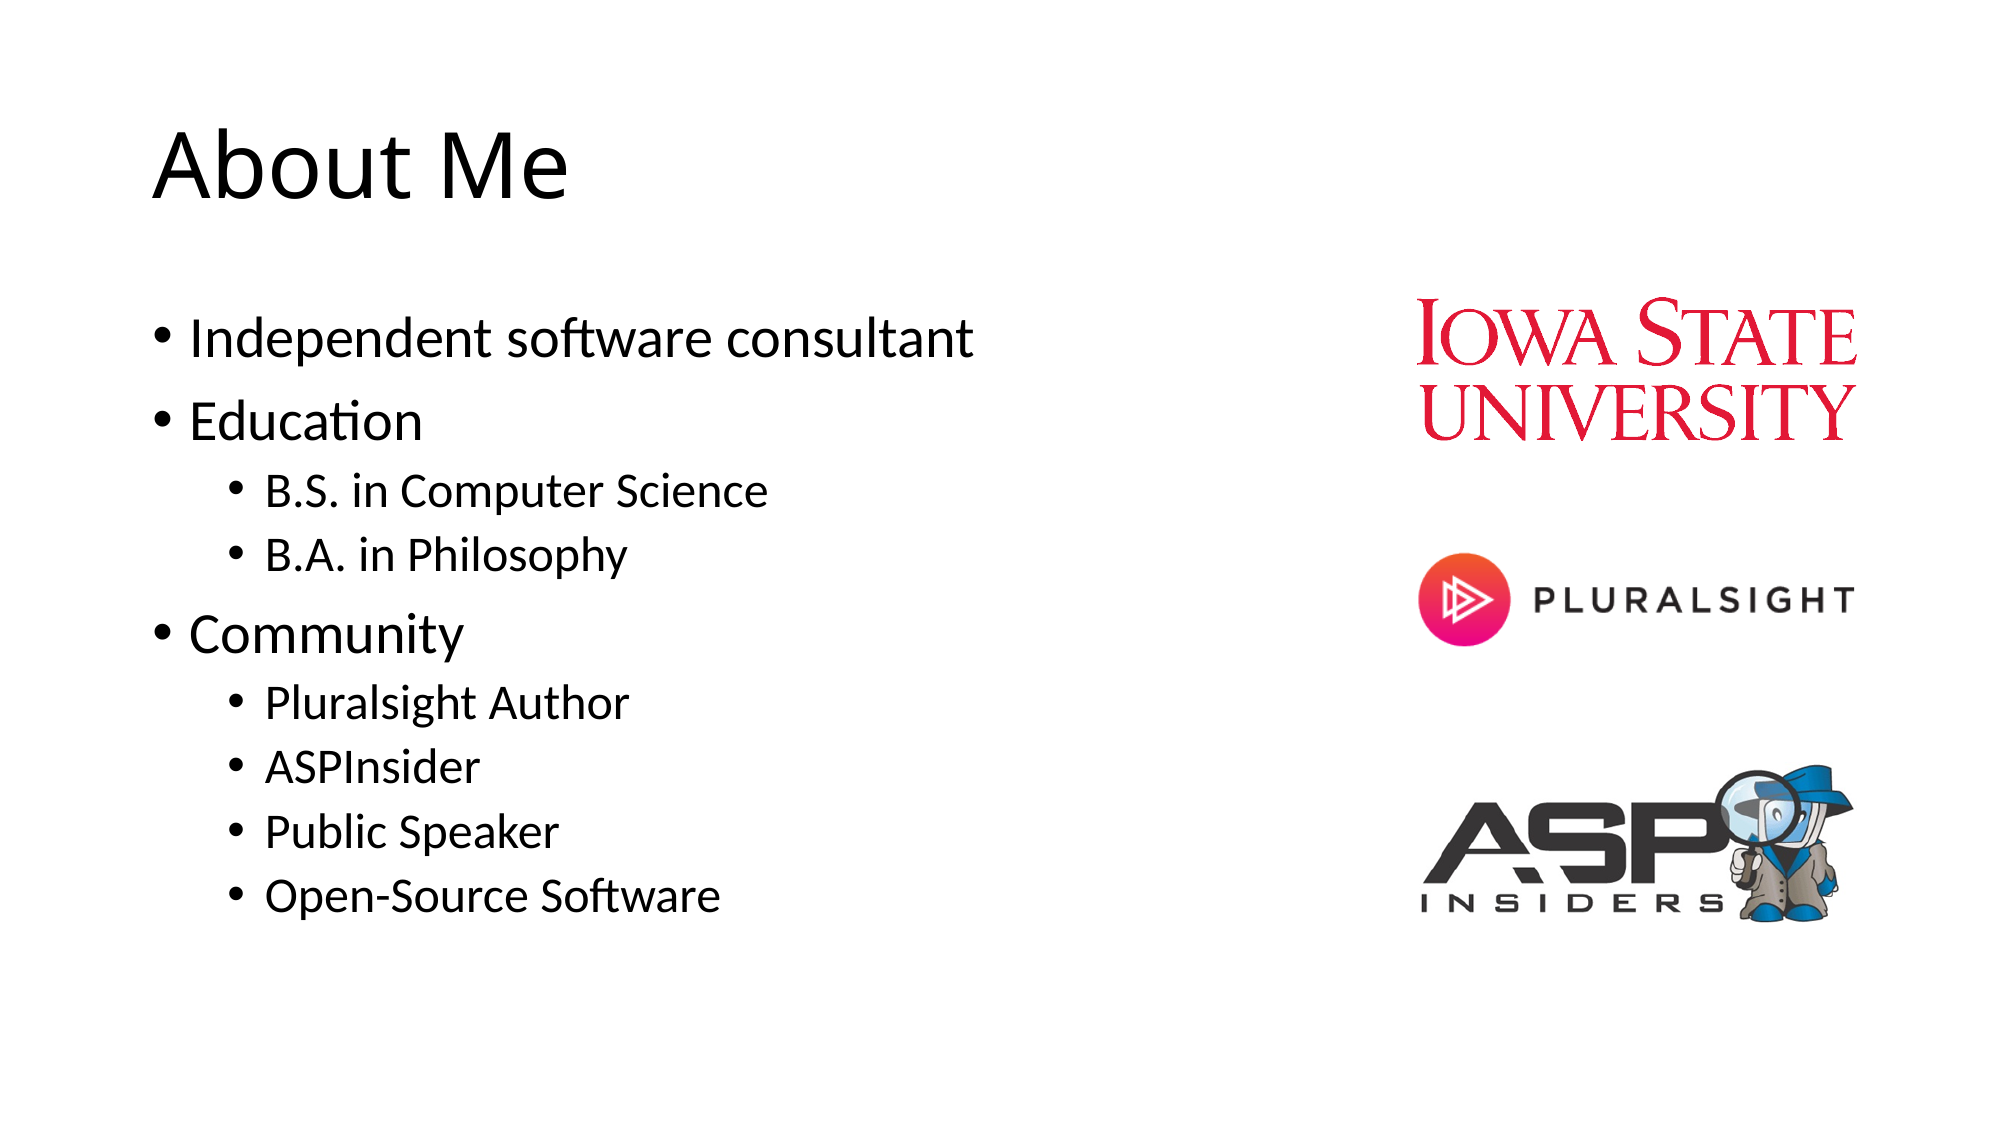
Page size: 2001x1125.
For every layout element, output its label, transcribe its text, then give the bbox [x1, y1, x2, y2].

picture [1416, 551, 1857, 648]
picture [1416, 297, 1857, 441]
picture [1416, 762, 1857, 923]
title About Me [137, 59, 1863, 278]
list Independent software consultant Education B.S. in Computer Science B.A. in Philosophy Community Pluralsight Author ASPInsider Public Speaker Open-Source Software [137, 299, 1025, 1014]
